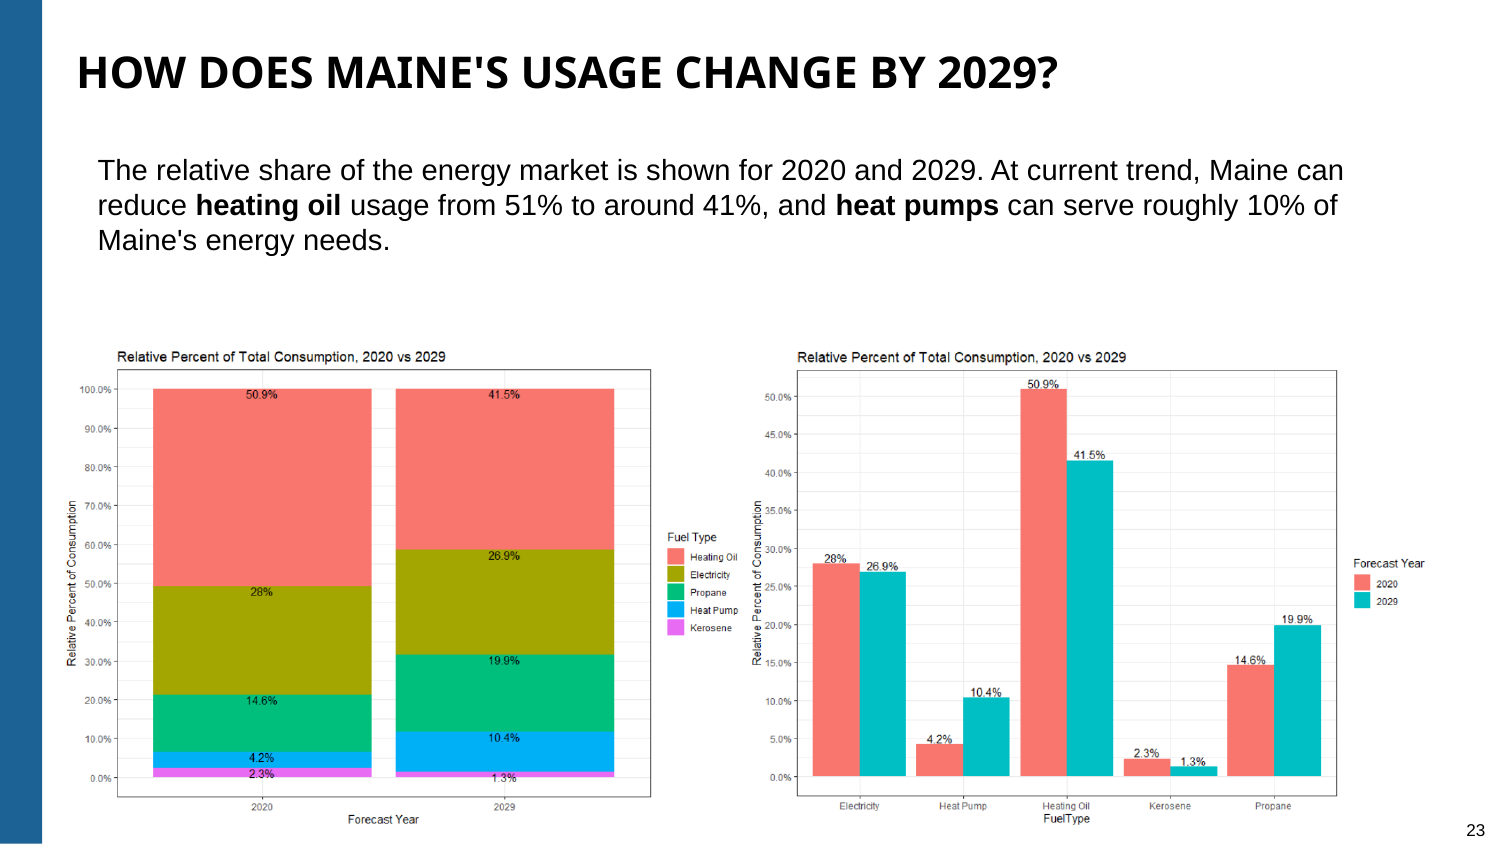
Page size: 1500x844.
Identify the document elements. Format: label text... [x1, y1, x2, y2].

text_box The relative share of the energy market is shown for 2020 and 2029. At current trend, Maine can reduce heating oil usage from 51% to around 41%, and heat pumps can serve roughly 10% of Maine's energy needs. [82, 143, 1430, 264]
picture [745, 346, 1430, 828]
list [60, 347, 746, 829]
title How Does Maine's Usage Change by 2029? [60, 36, 1481, 113]
